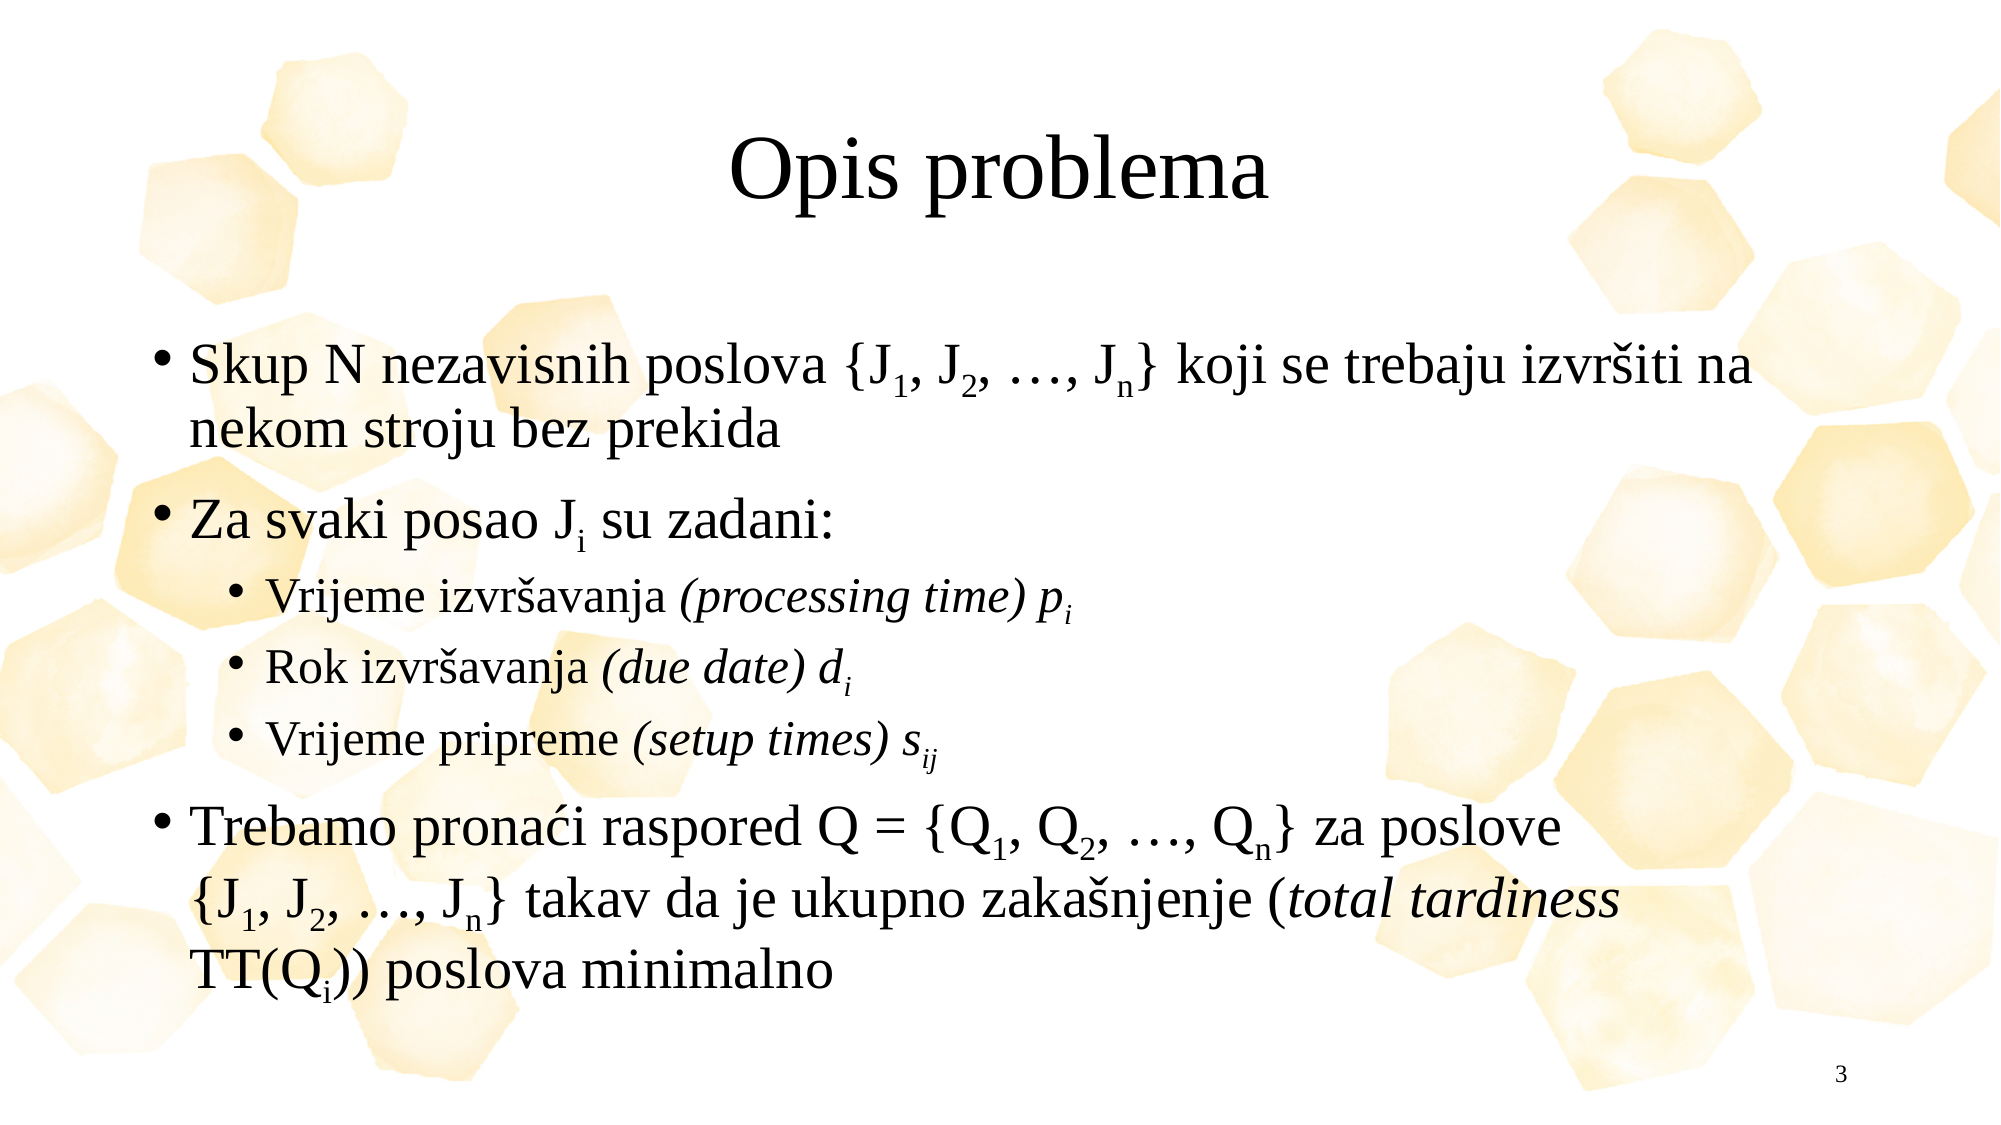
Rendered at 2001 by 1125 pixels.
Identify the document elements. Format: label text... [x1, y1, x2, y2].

title Opis problema [137, 59, 1863, 278]
list Skup N nezavisnih poslova {J1, J2, …, Jn} koji se trebaju izvršiti na nekom stroju bez prekida Za svaki posao Ji su zadani: Vrijeme izvršavanja (processing time) pi Rok izvršavanja (due date) di Vrijeme pripreme (setup times) sij Trebamo pronaći raspored Q = {Q1, Q2, …, Qn} za poslove {J1, J2, …, Jn} takav da je ukupno zakašnjenje (total tardiness TT(Qi)) poslova minimalno [137, 318, 1863, 1054]
slide_number 3 [1412, 1042, 1863, 1103]
